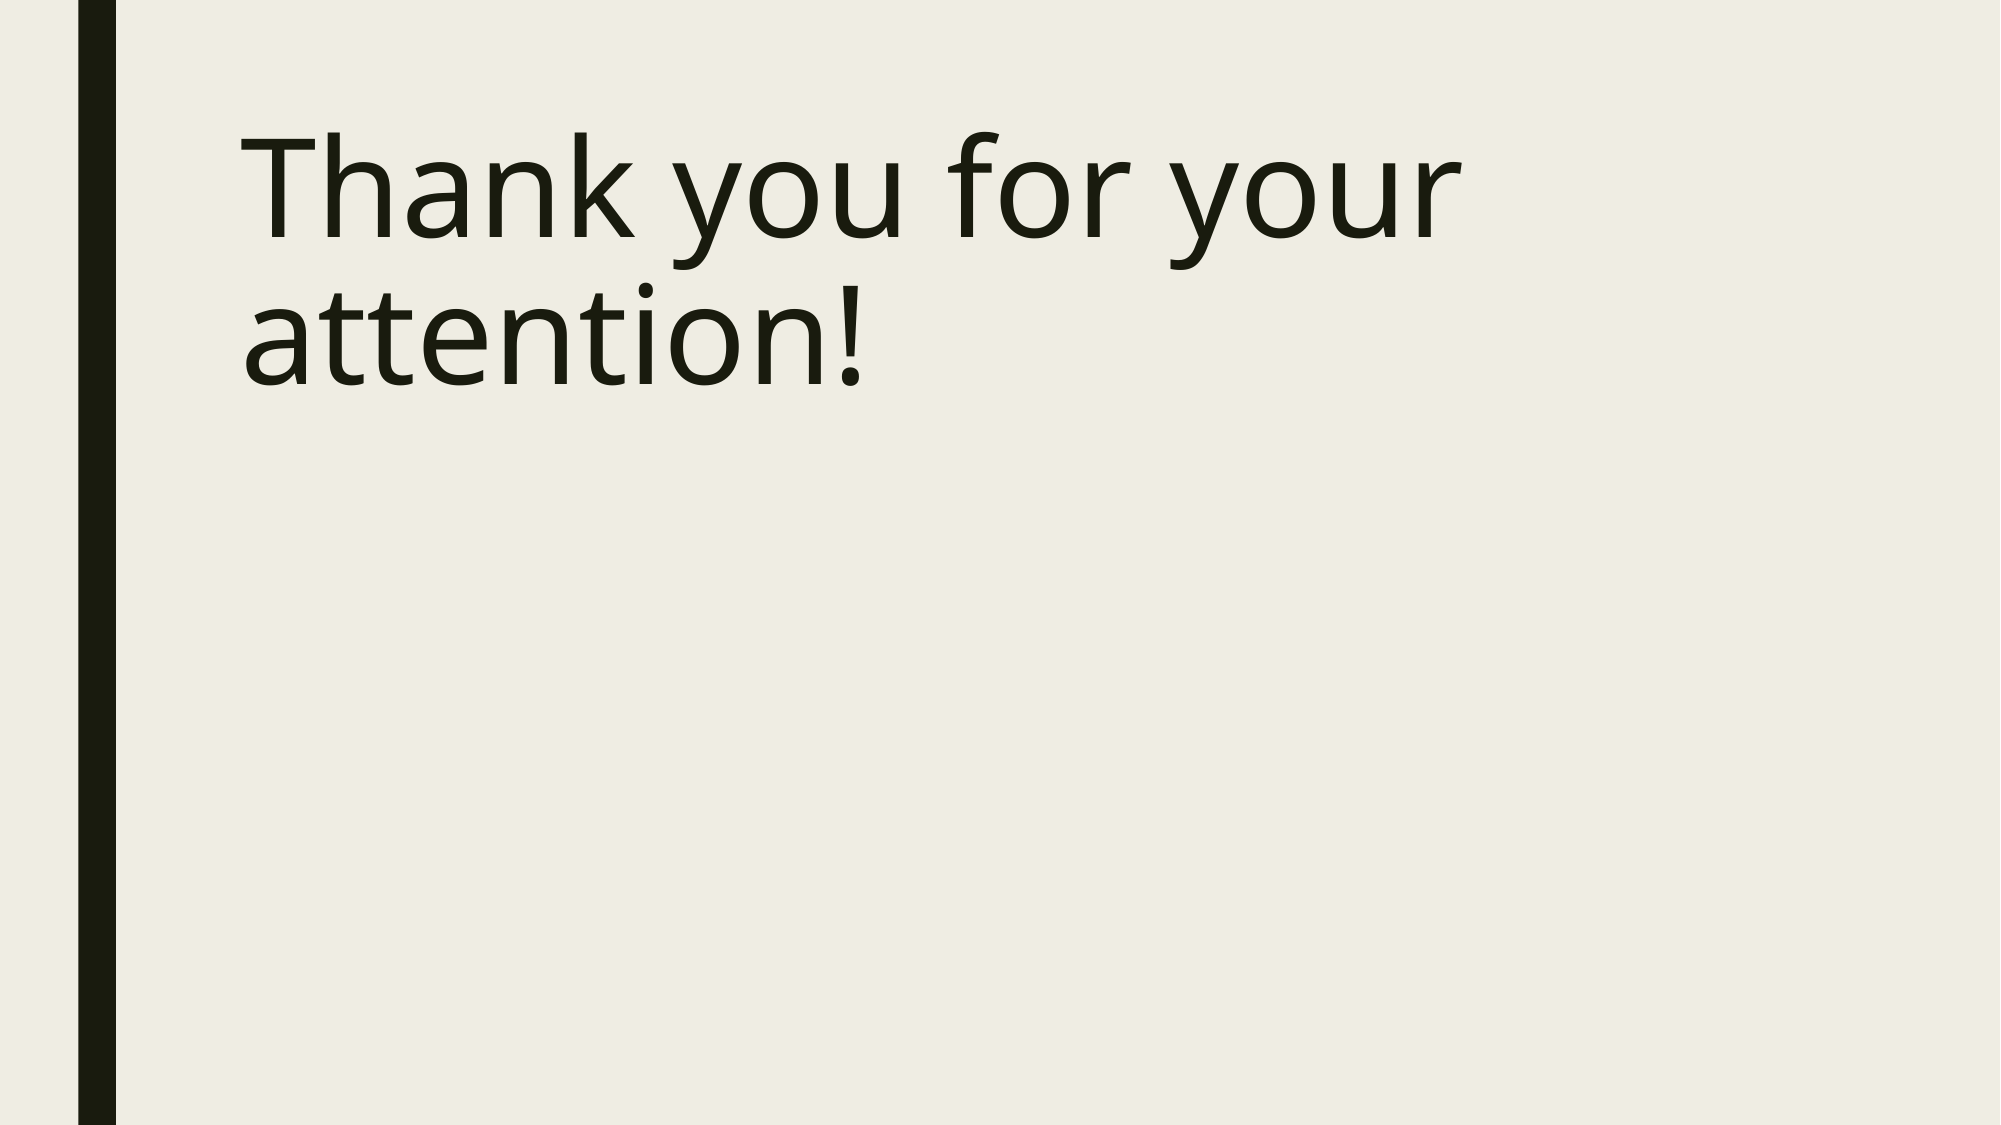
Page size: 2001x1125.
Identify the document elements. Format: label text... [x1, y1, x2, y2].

title Thank you for your attention! [225, 112, 1578, 432]
